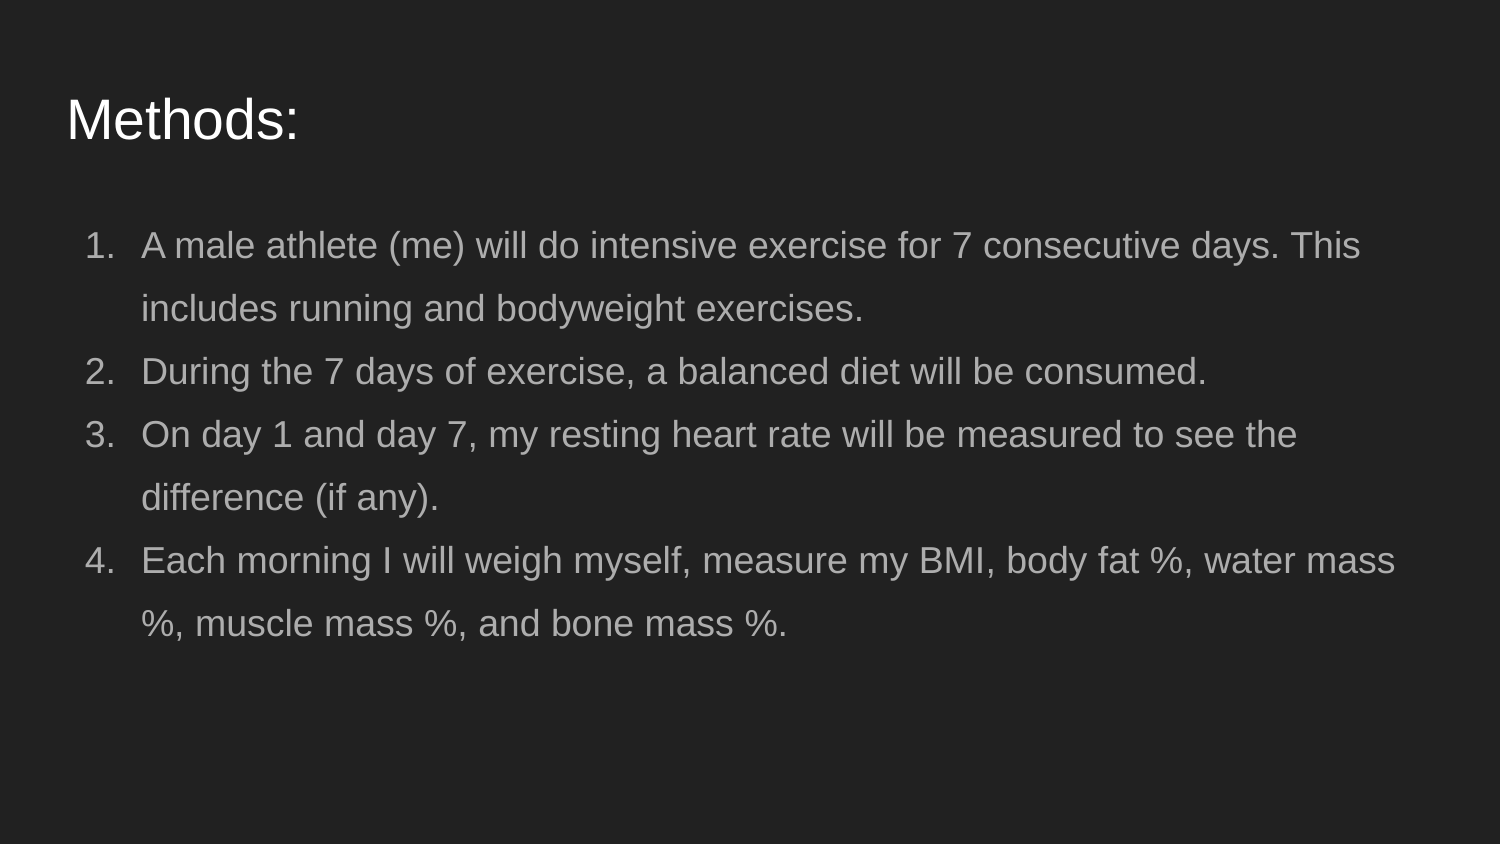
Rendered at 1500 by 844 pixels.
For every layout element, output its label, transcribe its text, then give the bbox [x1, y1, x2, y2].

title Methods: [51, 72, 1449, 167]
list A male athlete (me) will do intensive exercise for 7 consecutive days. This includes running and bodyweight exercises. During the 7 days of exercise, a balanced diet will be consumed. On day 1 and day 7, my resting heart rate will be measured to see the difference (if any). Each morning I will weigh myself, measure my BMI, body fat %, water mass %, muscle mass %, and bone mass %. [51, 189, 1449, 750]
